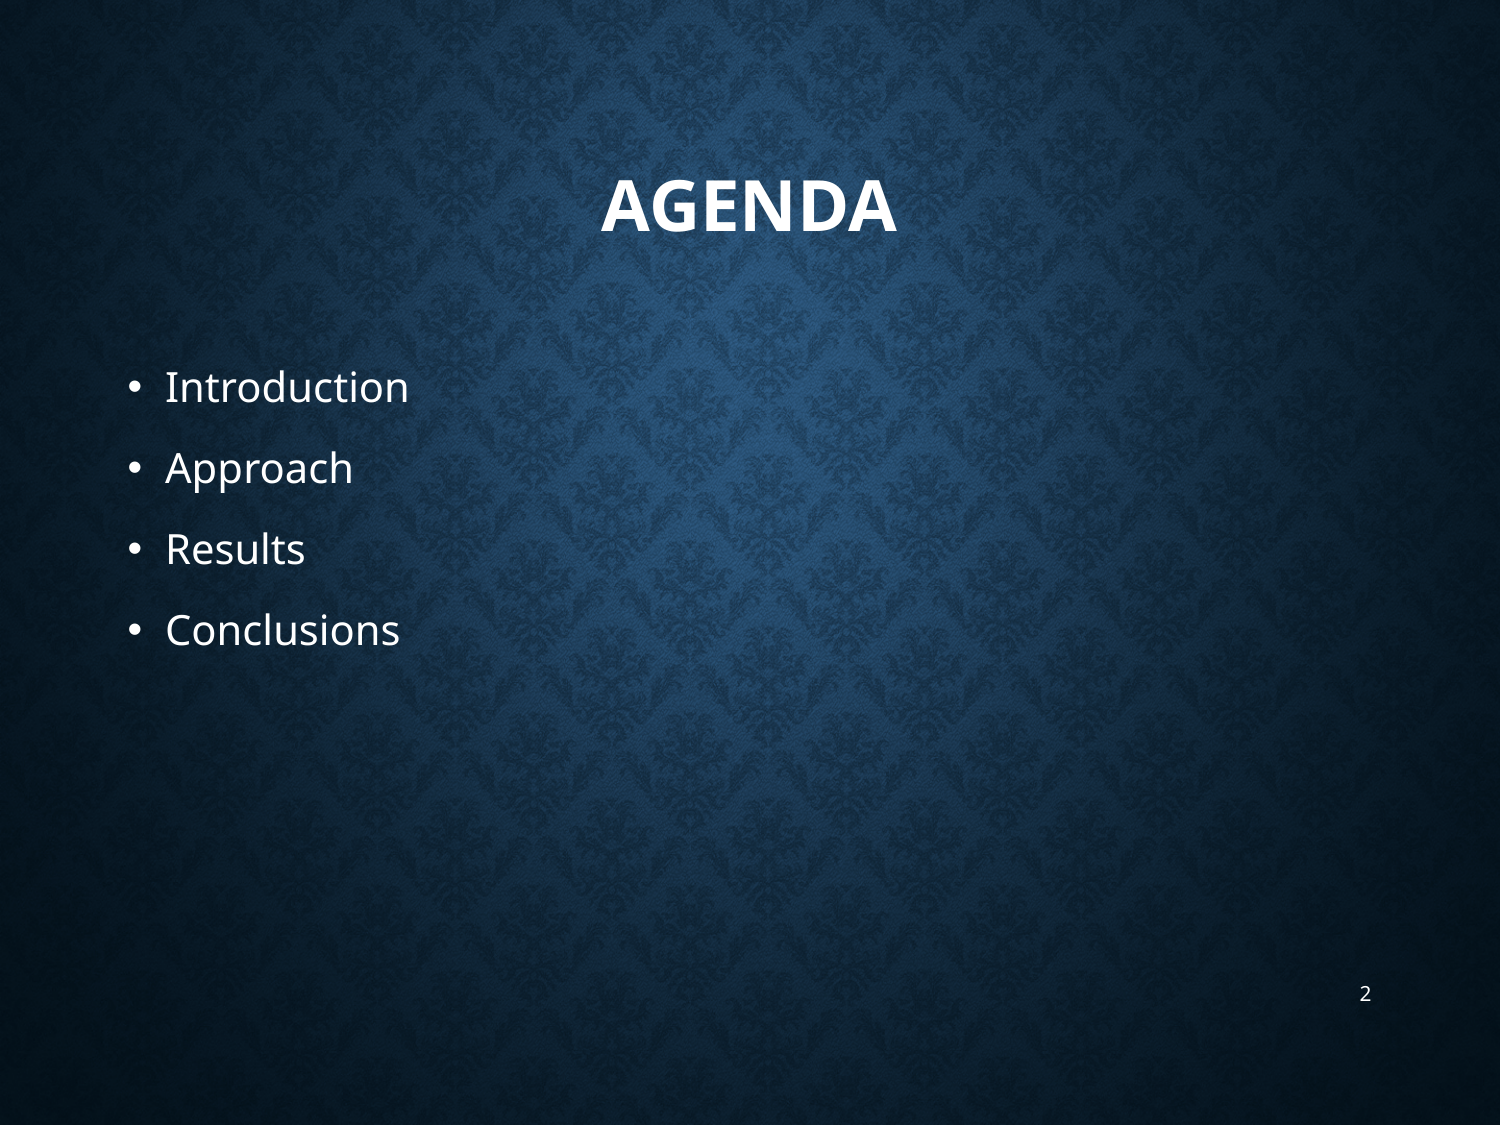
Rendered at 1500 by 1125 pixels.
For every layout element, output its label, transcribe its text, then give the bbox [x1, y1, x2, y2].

slide_number 2 [1293, 965, 1387, 1025]
title Agenda [112, 99, 1387, 318]
list Introduction Approach Results Conclusions [112, 343, 1387, 950]
